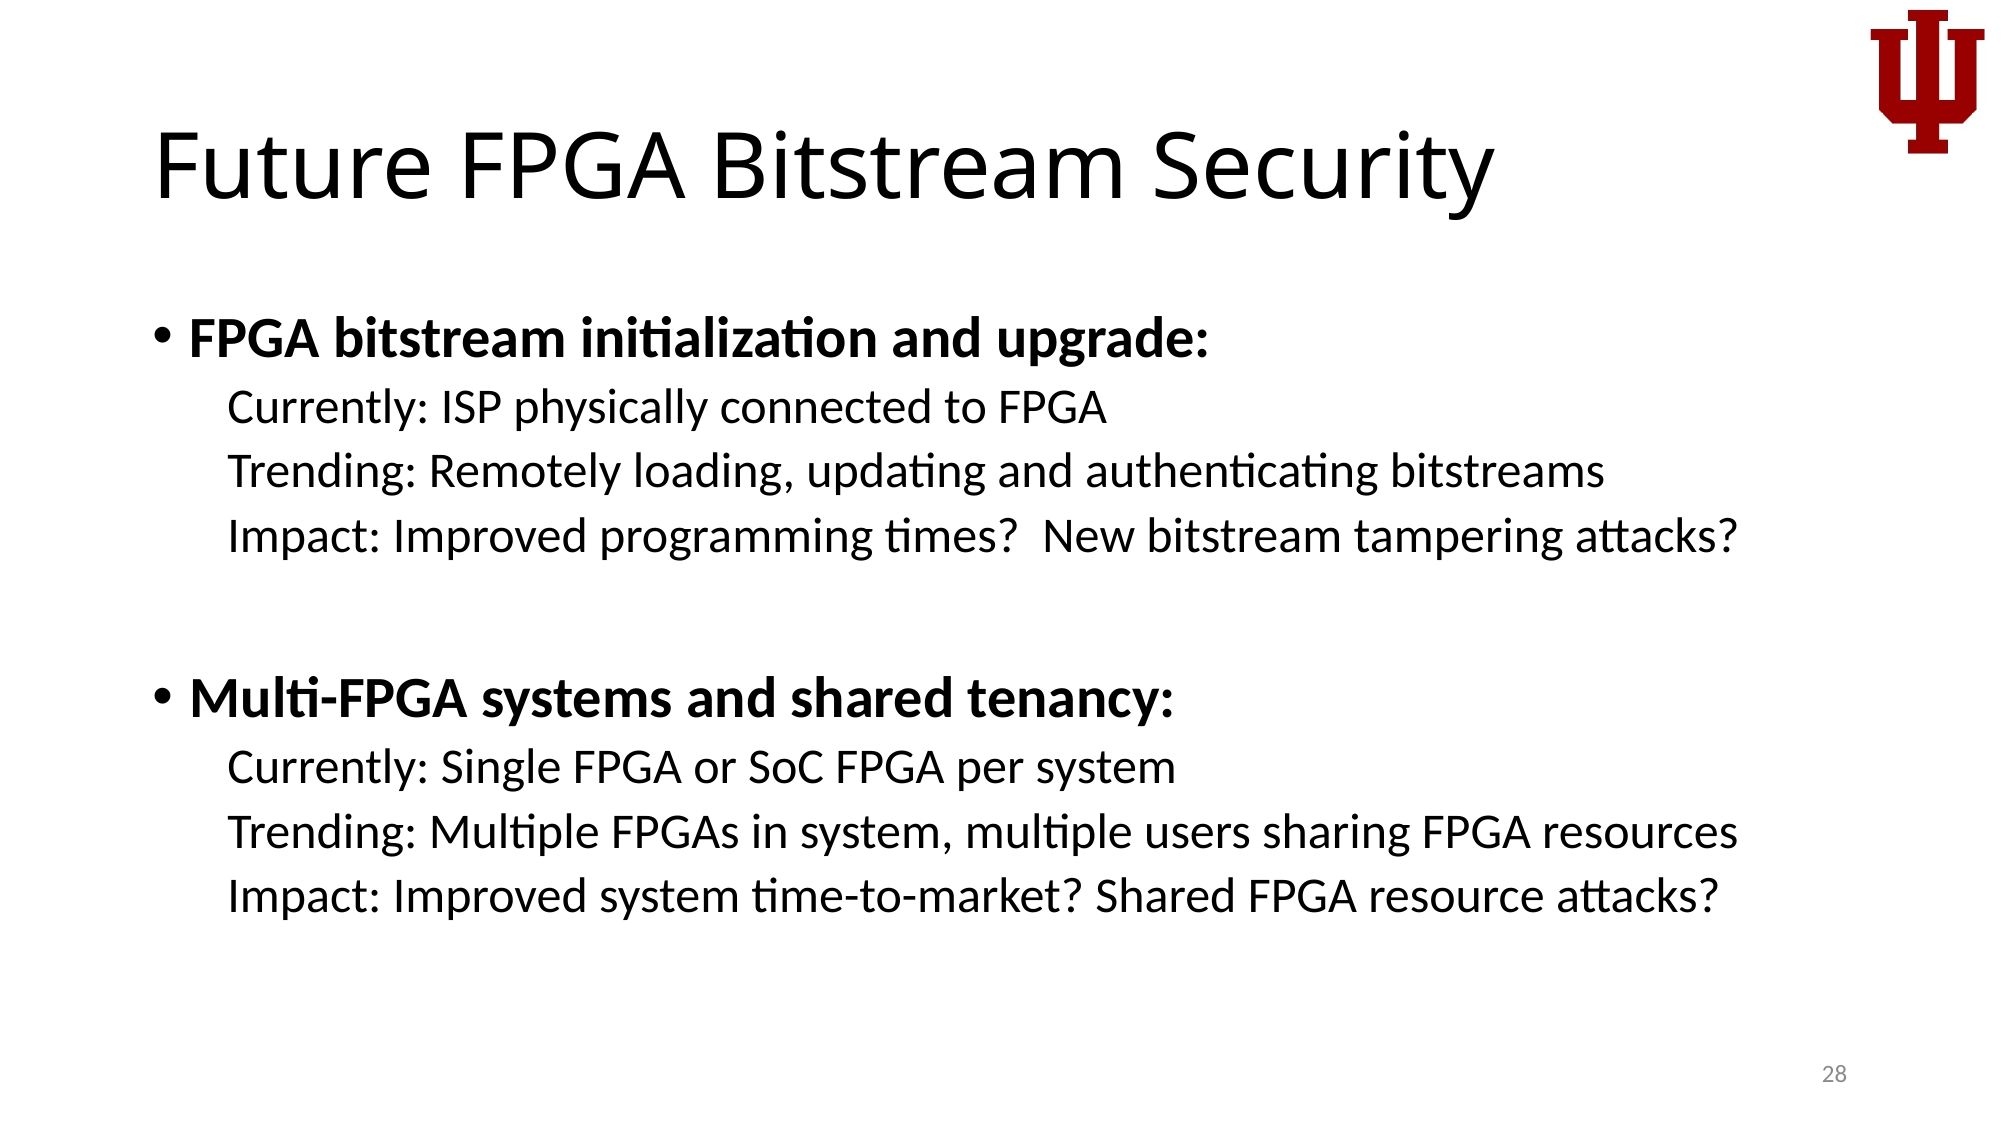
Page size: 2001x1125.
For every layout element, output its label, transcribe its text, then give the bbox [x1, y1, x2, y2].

title Future FPGA Bitstream Security [137, 59, 1863, 278]
picture [1855, 9, 2000, 154]
list FPGA bitstream initialization and upgrade: Currently: ISP physically connected to FPGA Trending: Remotely loading, updating and authenticating bitstreams Impact: Improved programming times? New bitstream tampering attacks? Multi-FPGA systems and shared tenancy: Currently: Single FPGA or SoC FPGA per system Trending: Multiple FPGAs in system, multiple users sharing FPGA resources Impact: Improved system time-to-market? Shared FPGA resource attacks? [137, 299, 1863, 1014]
slide_number 28 [1412, 1042, 1863, 1103]
